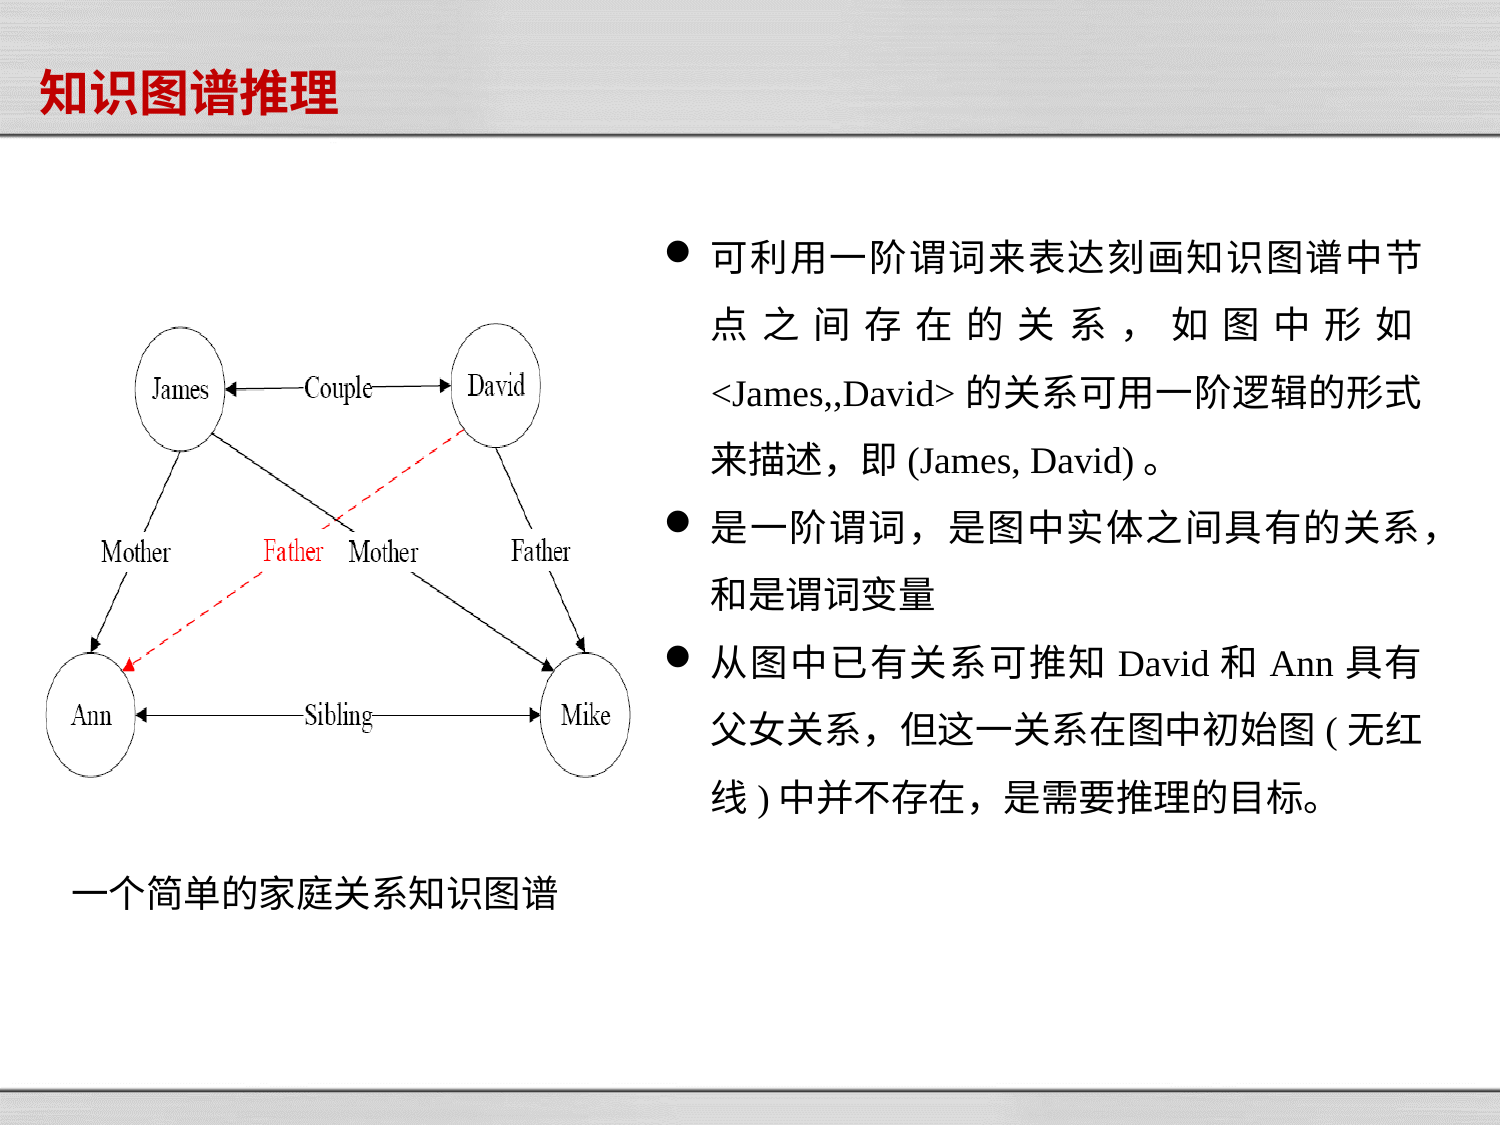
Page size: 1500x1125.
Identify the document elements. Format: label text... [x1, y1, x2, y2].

picture [0, 0, 1500, 1125]
text_box 一个简单的家庭关系知识图谱 [56, 862, 574, 922]
text_box 知识图谱推理 [24, 0, 1425, 130]
